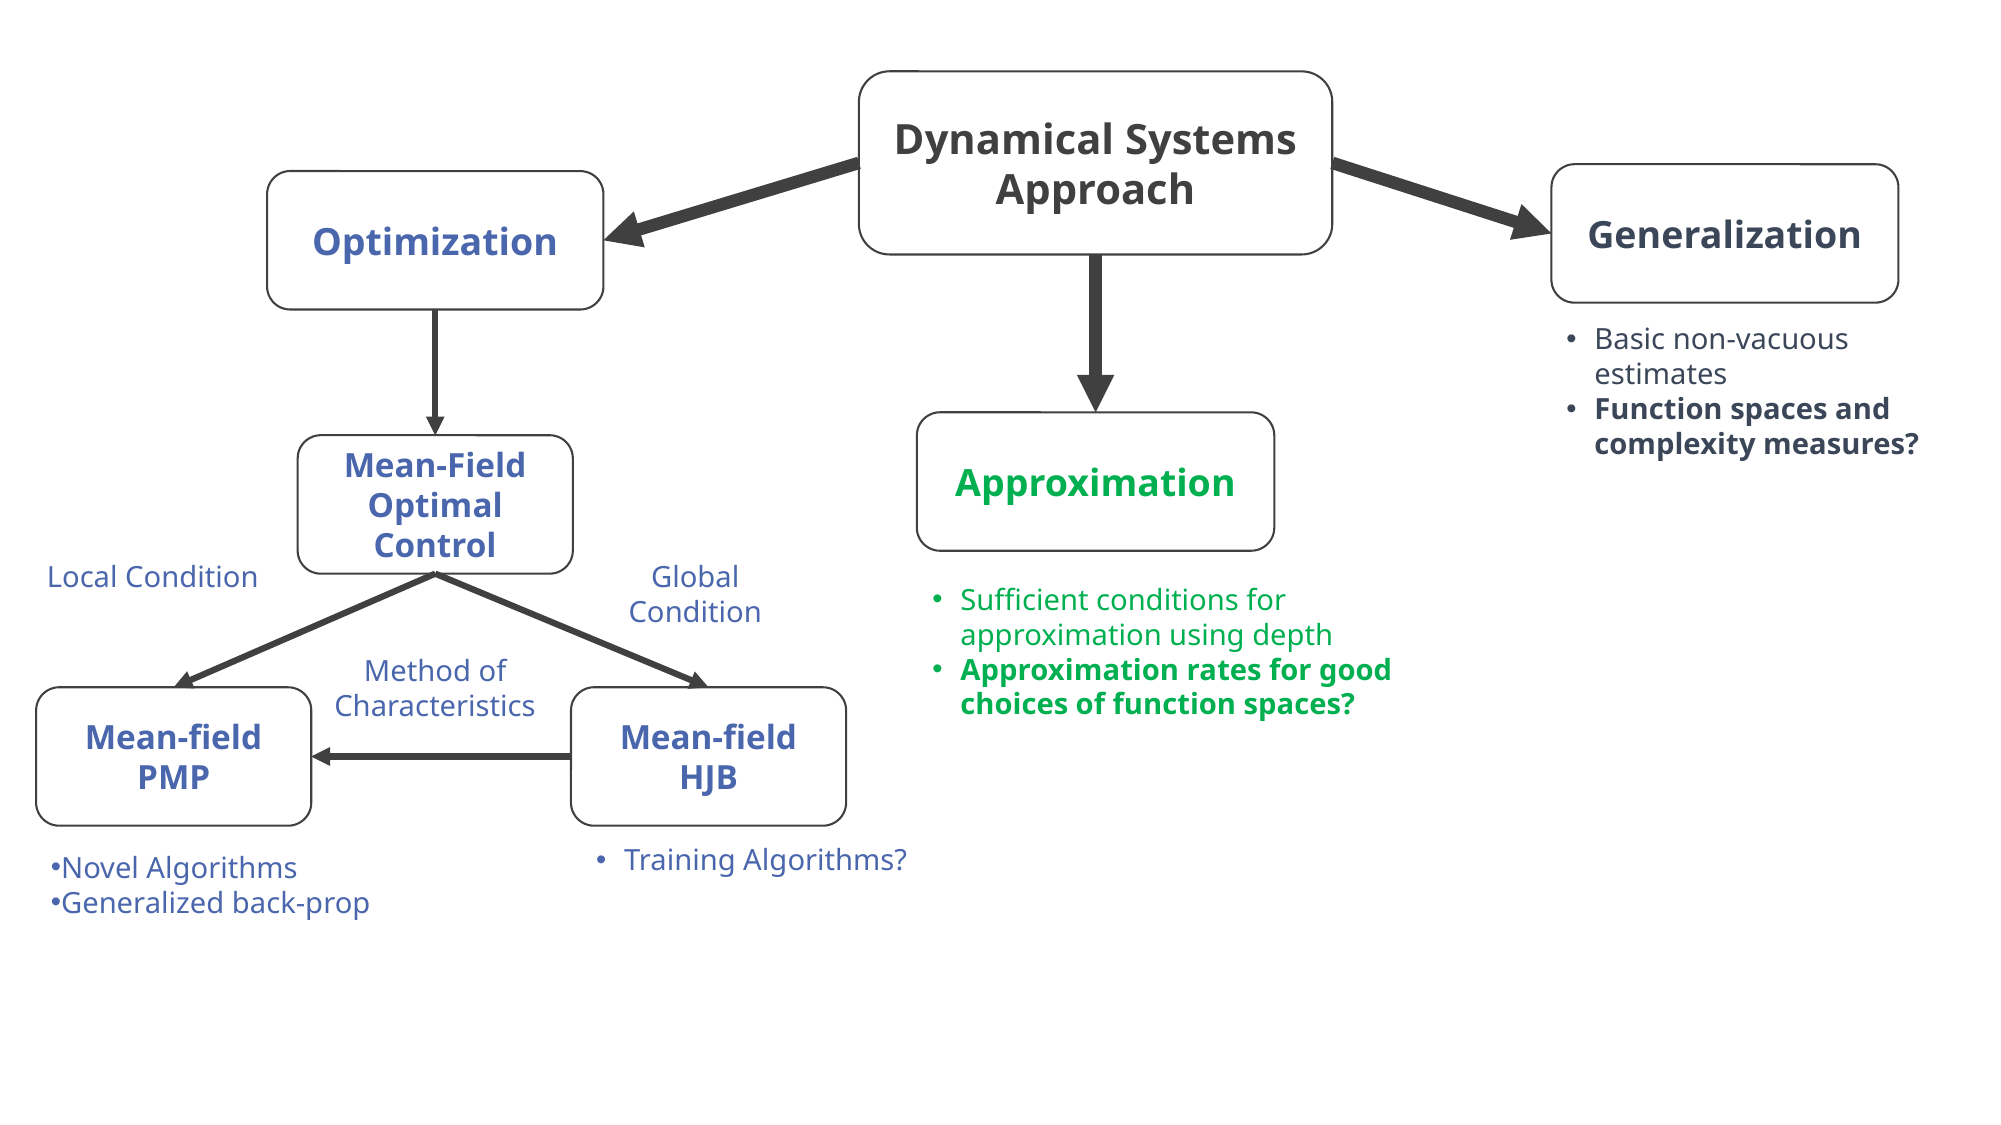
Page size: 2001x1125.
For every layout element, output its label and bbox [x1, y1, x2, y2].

text_box [32, 71, 1968, 928]
